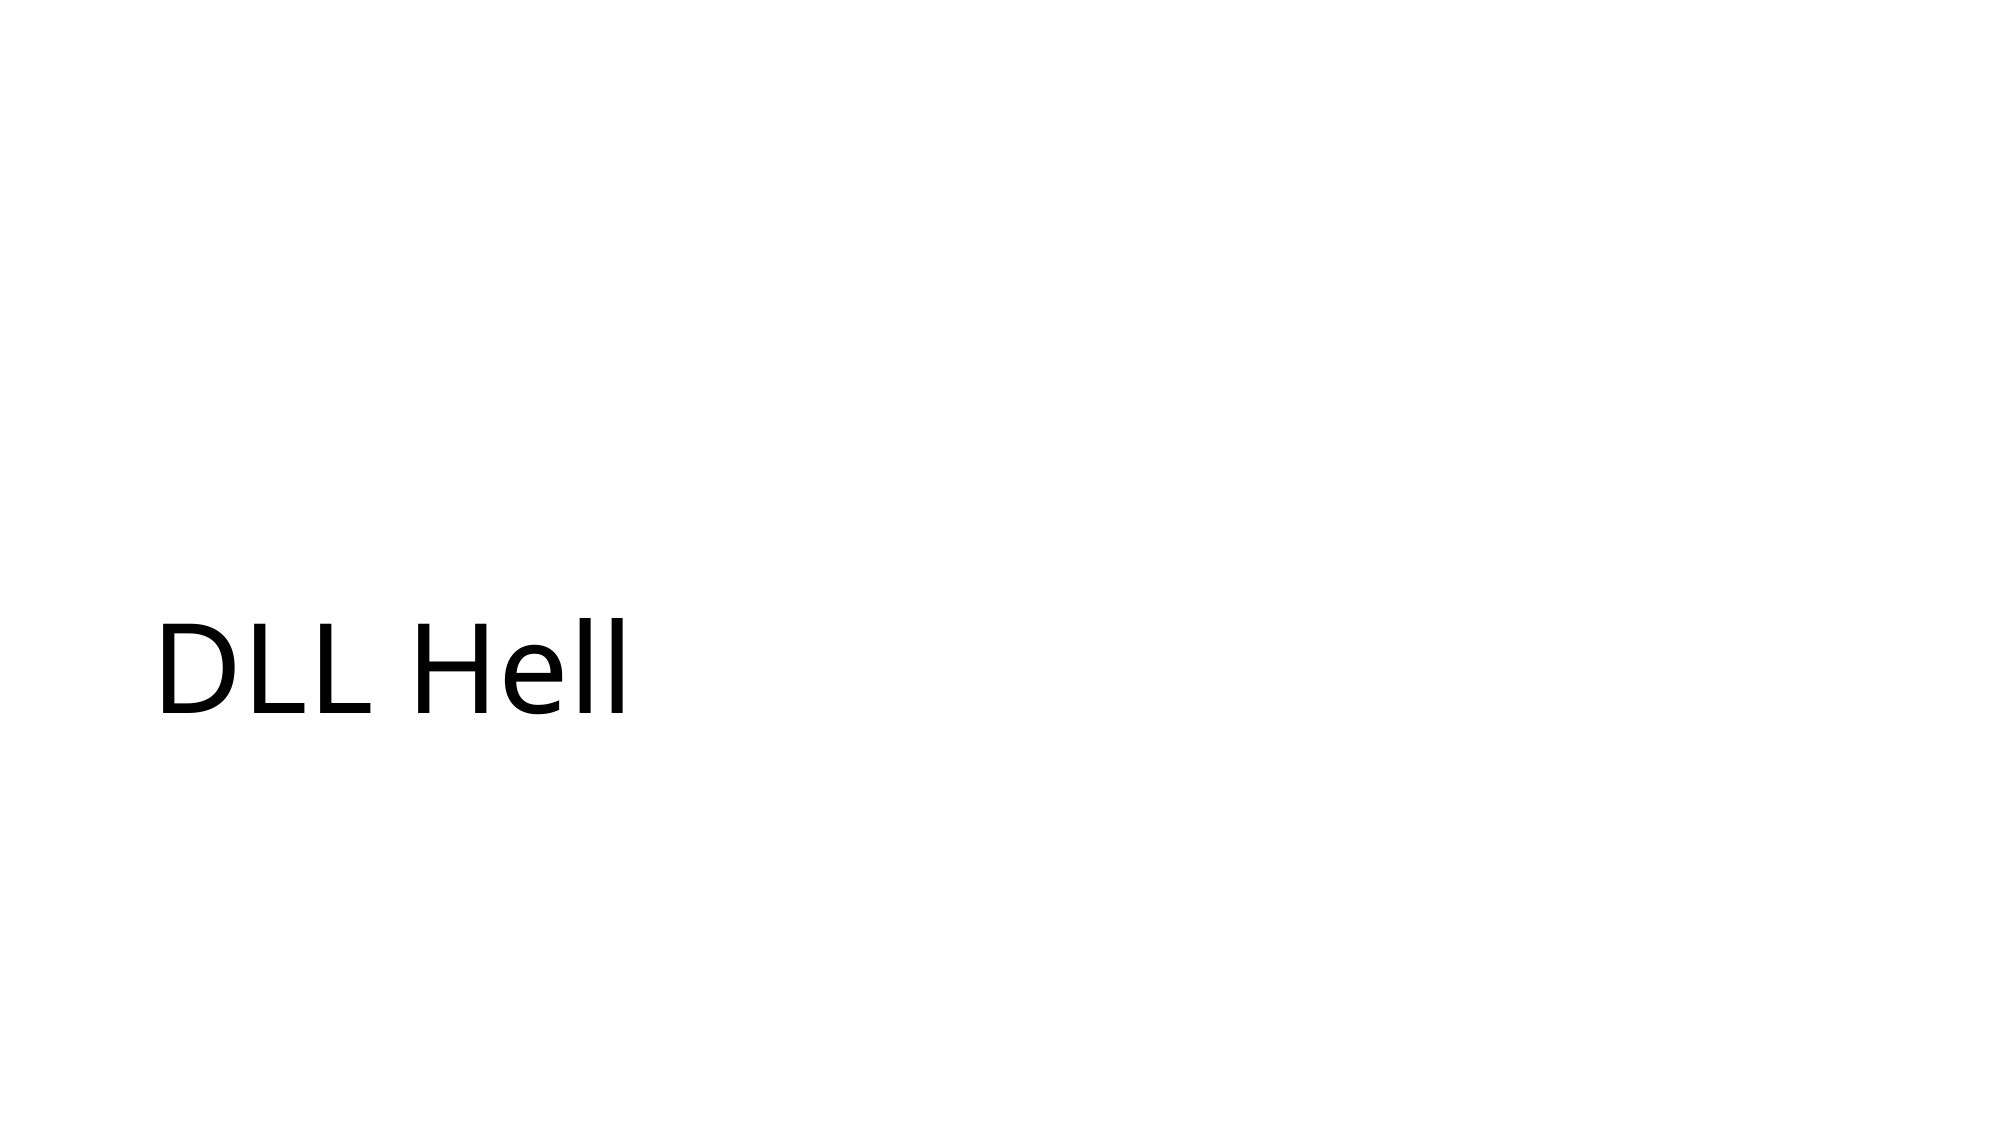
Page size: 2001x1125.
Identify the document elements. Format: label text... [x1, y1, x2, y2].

title DLL Hell [136, 280, 1862, 749]
